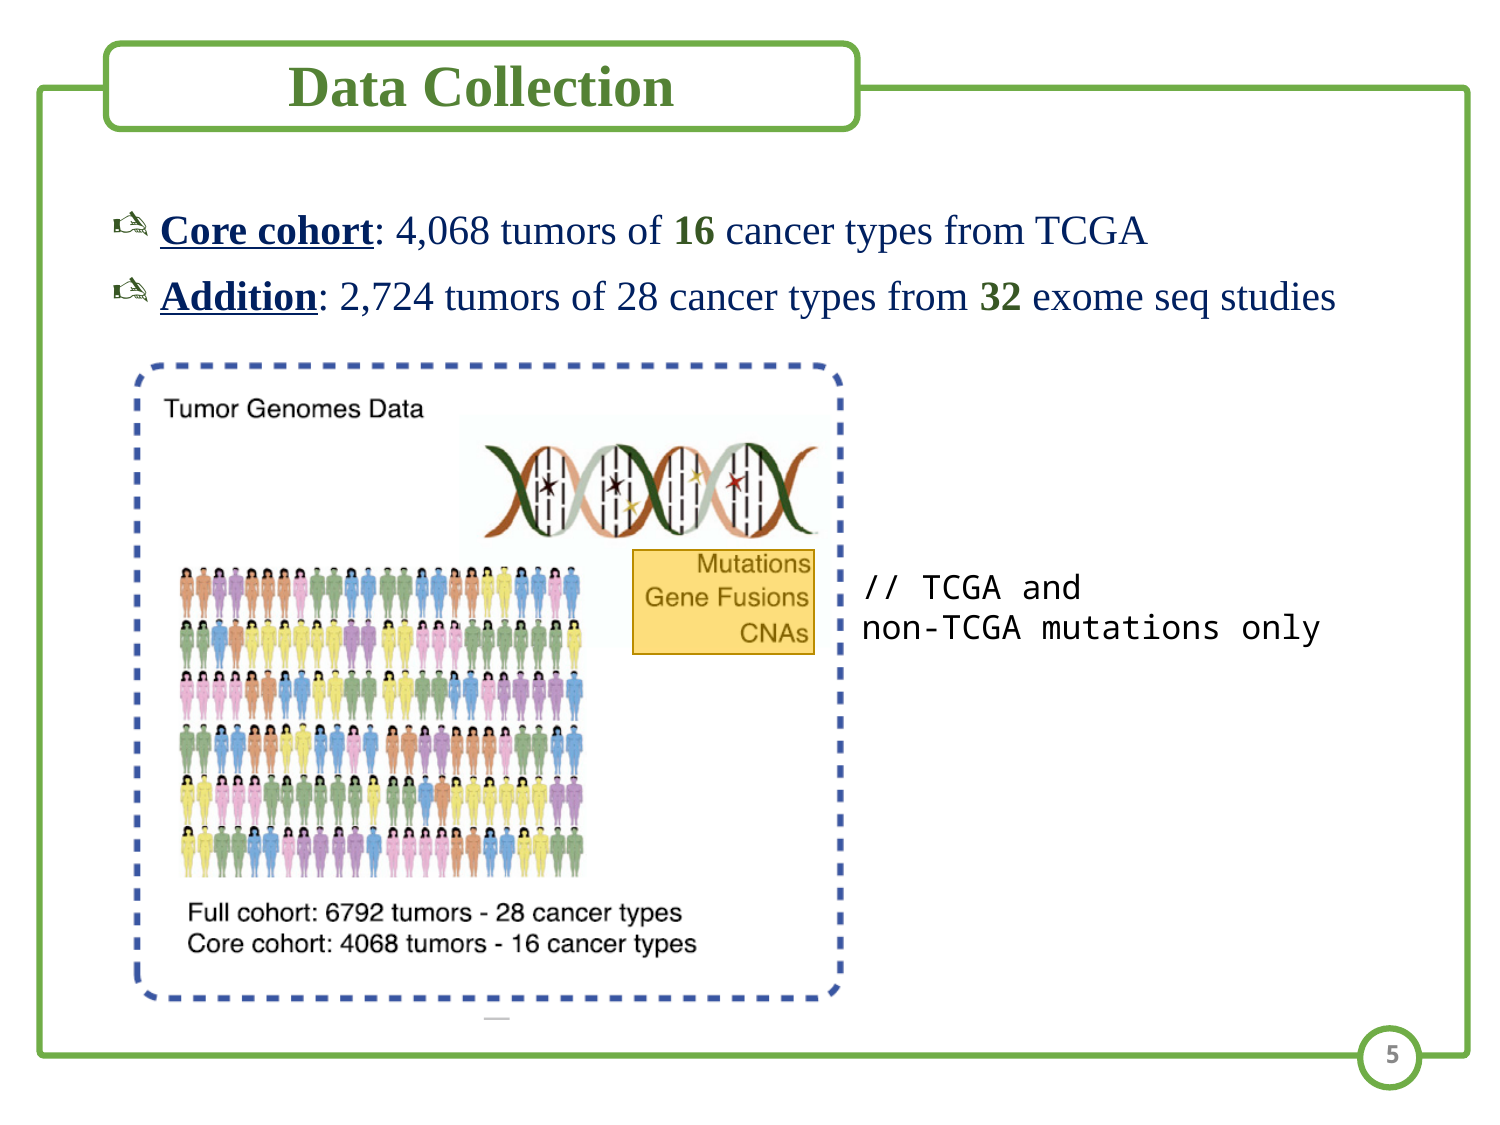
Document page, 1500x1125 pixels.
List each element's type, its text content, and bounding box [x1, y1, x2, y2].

list Core cohort: 4,068 tumors of 16 cancer types from TCGA Addition: 2,724 tumors of 28 cancer types from 32 exome seq studies [102, 200, 1398, 1014]
title Data Collection [105, 44, 859, 131]
slide_number 5 [1339, 1025, 1401, 1087]
picture [117, 346, 858, 1020]
text_box // TCGA and non-TCGA mutations only [858, 559, 1330, 654]
